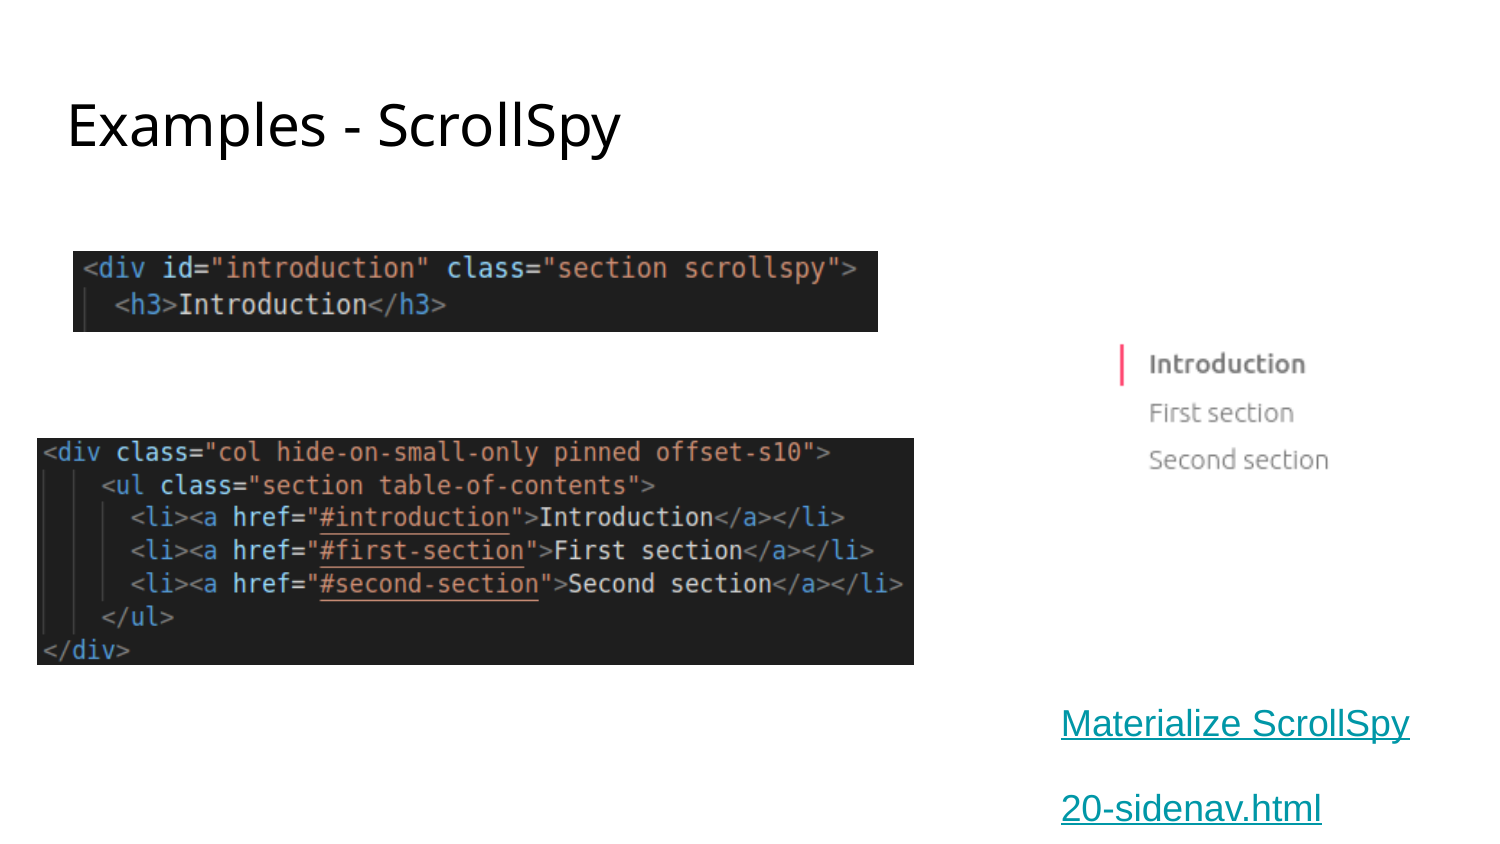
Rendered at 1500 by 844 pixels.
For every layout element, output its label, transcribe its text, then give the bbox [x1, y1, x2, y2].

picture [72, 251, 879, 332]
list Materialize ScrollSpy 20-sidenav.html [1045, 676, 1449, 818]
title Examples - ScrollSpy [51, 72, 1449, 167]
picture [37, 438, 915, 666]
picture [1034, 285, 1419, 558]
